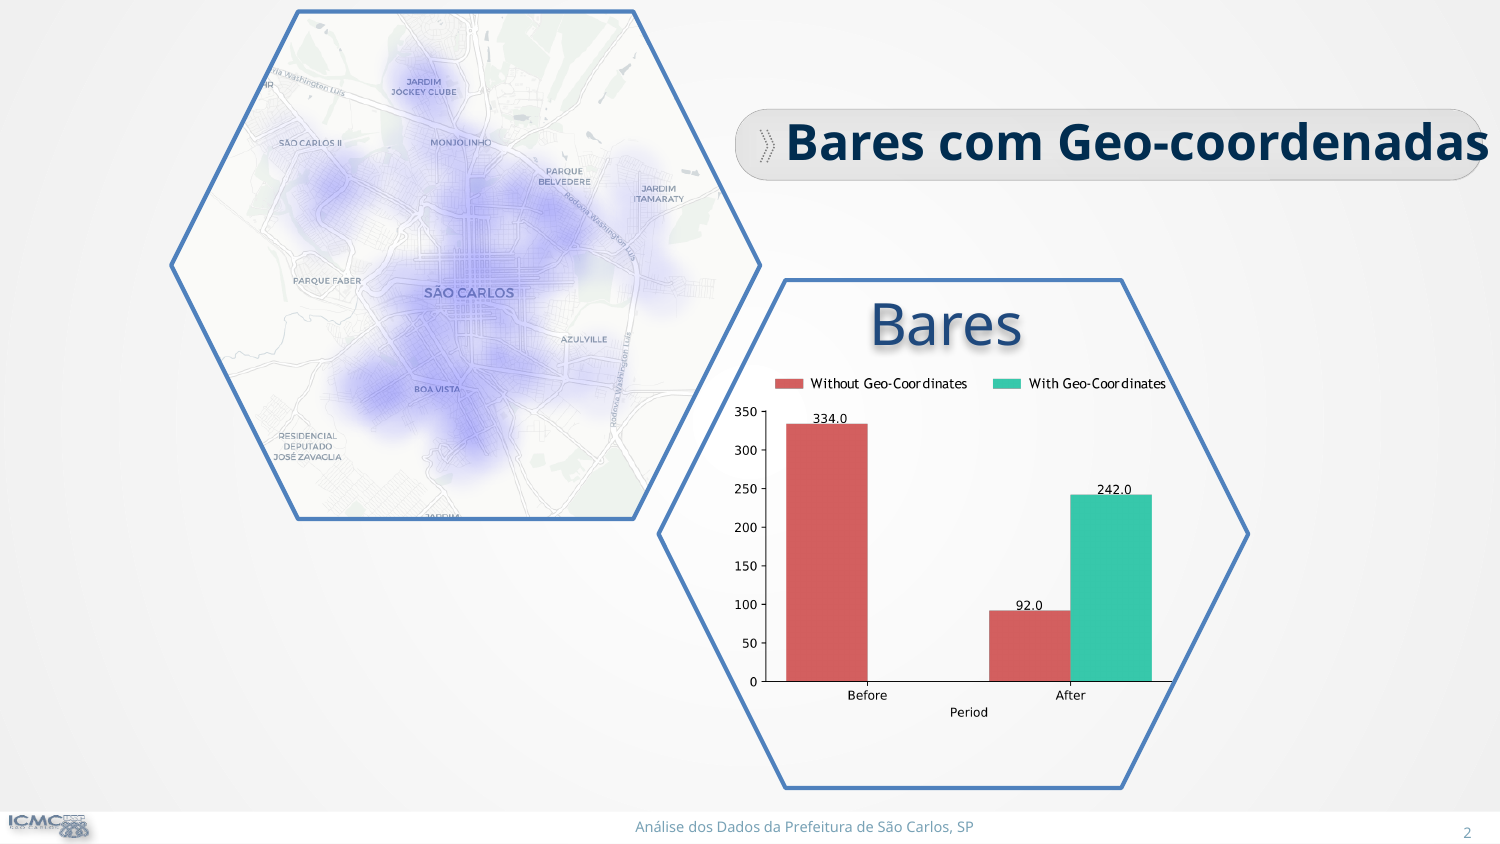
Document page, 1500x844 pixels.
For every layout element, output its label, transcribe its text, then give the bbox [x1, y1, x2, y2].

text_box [1253, 108, 1483, 181]
text_box Bares com Geo-coordenadas [1253, 105, 1500, 177]
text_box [170, 11, 1249, 789]
picture [9, 815, 89, 838]
